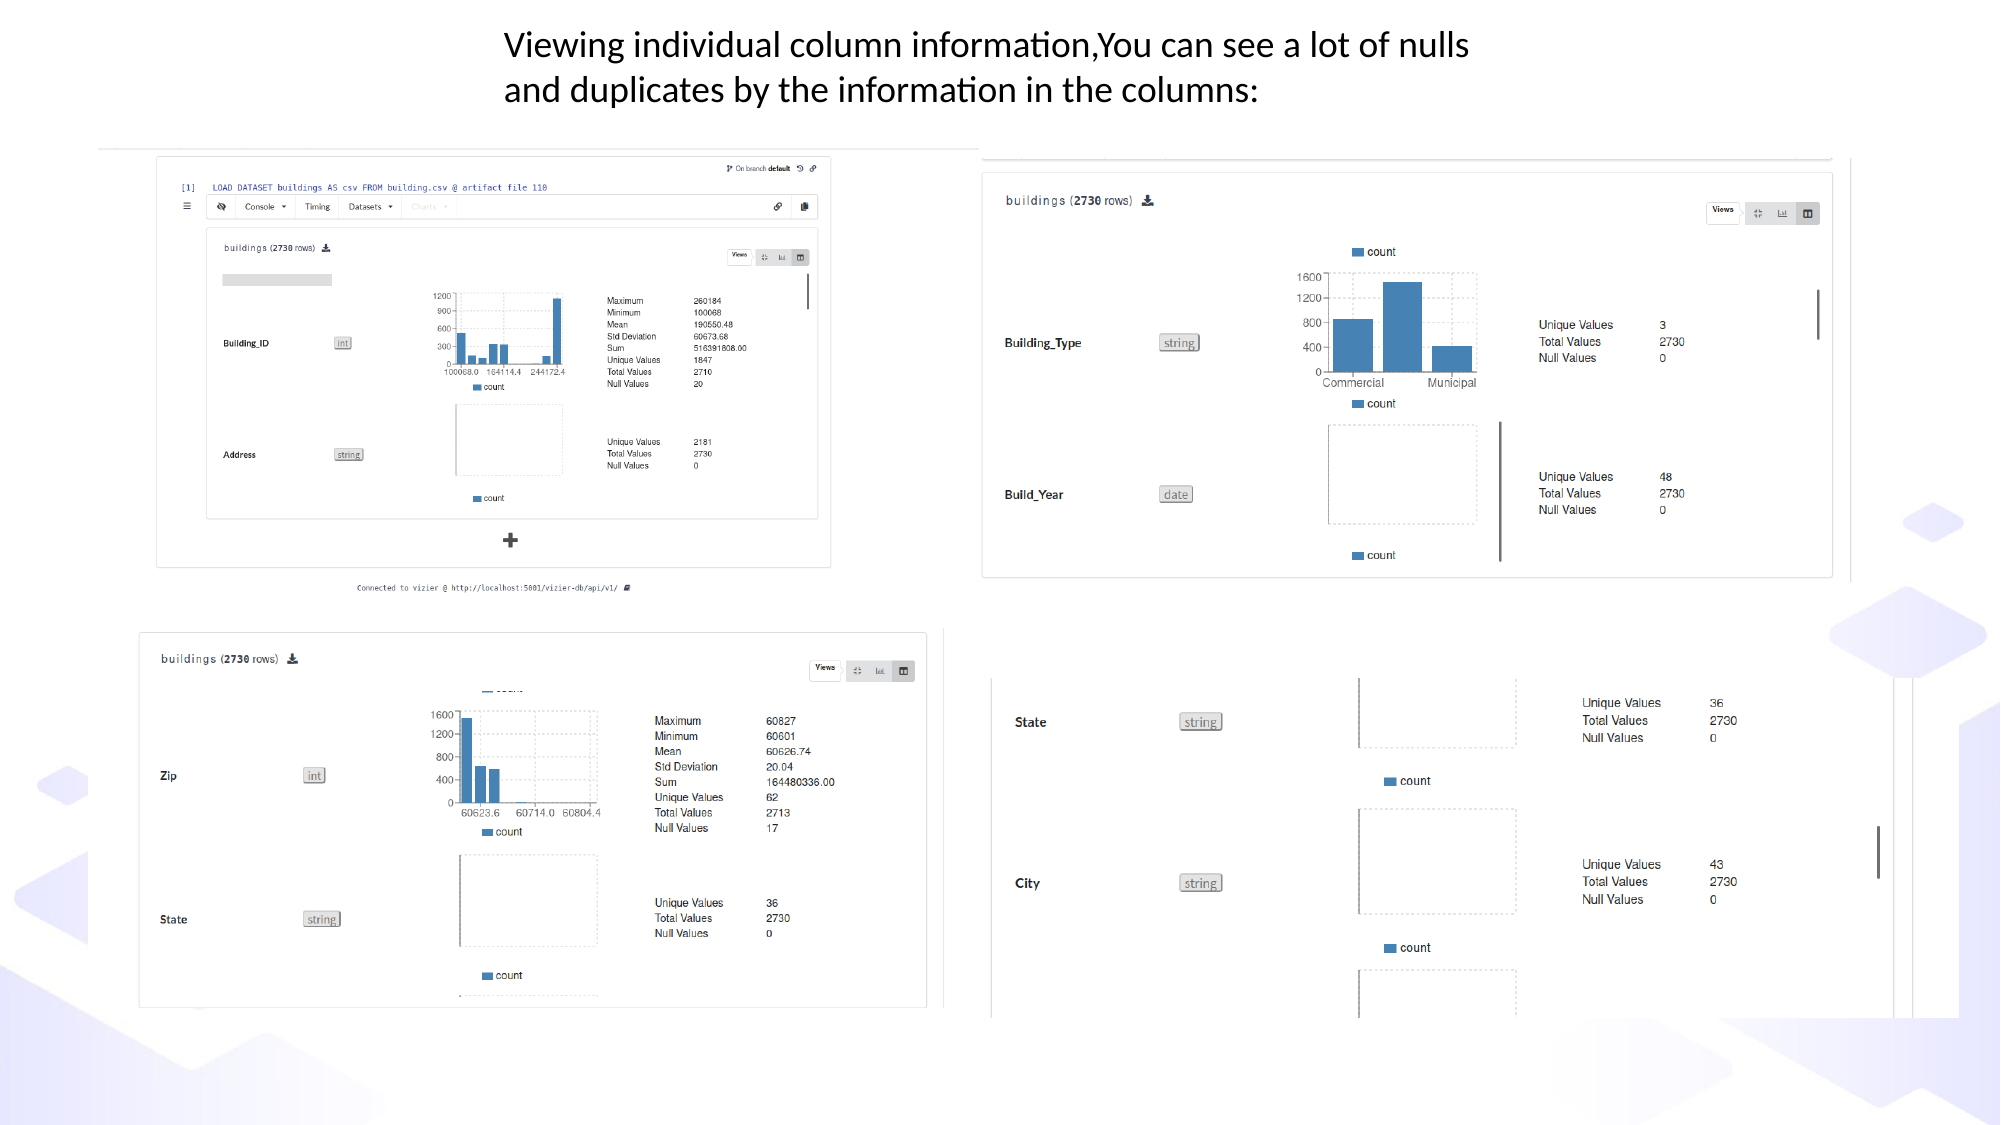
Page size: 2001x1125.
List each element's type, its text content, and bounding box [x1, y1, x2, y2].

picture [0, 147, 2000, 1125]
text_box Viewing individual column information,You can see a lot of nulls and duplicates by the information in the columns: [489, 12, 1490, 117]
